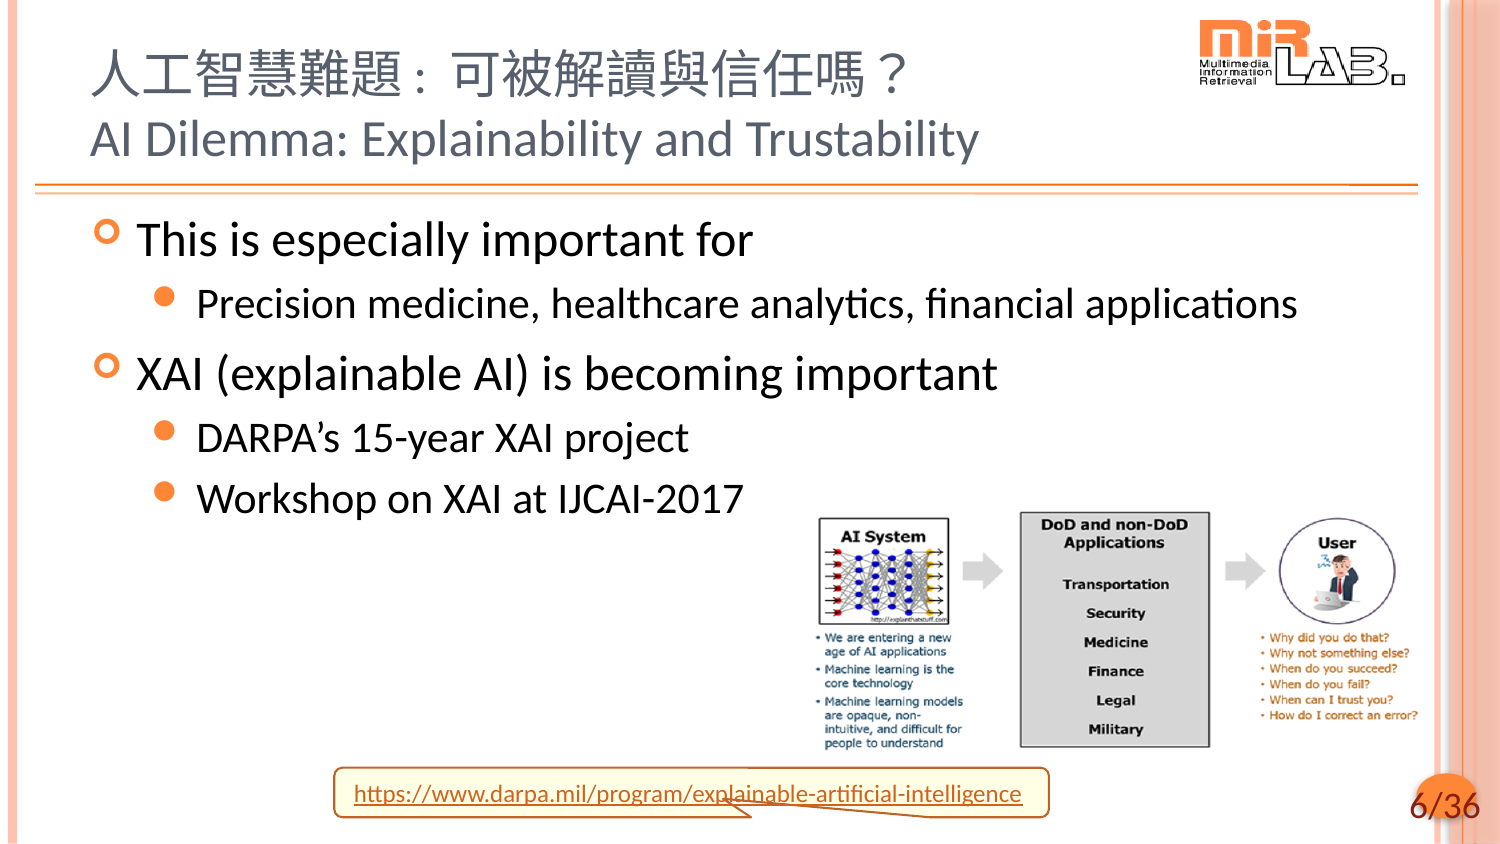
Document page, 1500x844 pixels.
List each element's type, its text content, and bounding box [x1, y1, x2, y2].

picture [1195, 16, 1408, 88]
picture [808, 503, 1424, 757]
title 人工智慧難題: 可被解讀與信任嗎？ AI Dilemma: Explainability and Trustability [75, 33, 1300, 175]
list This is especially important for Precision medicine, healthcare analytics, financial applications XAI (explainable AI) is becoming important DARPA’s 15-year XAI project Workshop on XAI at IJCAI-2017 [76, 199, 1414, 763]
text_box https://www.darpa.mil/program/explainable-artificial-intelligence [332, 765, 1052, 820]
